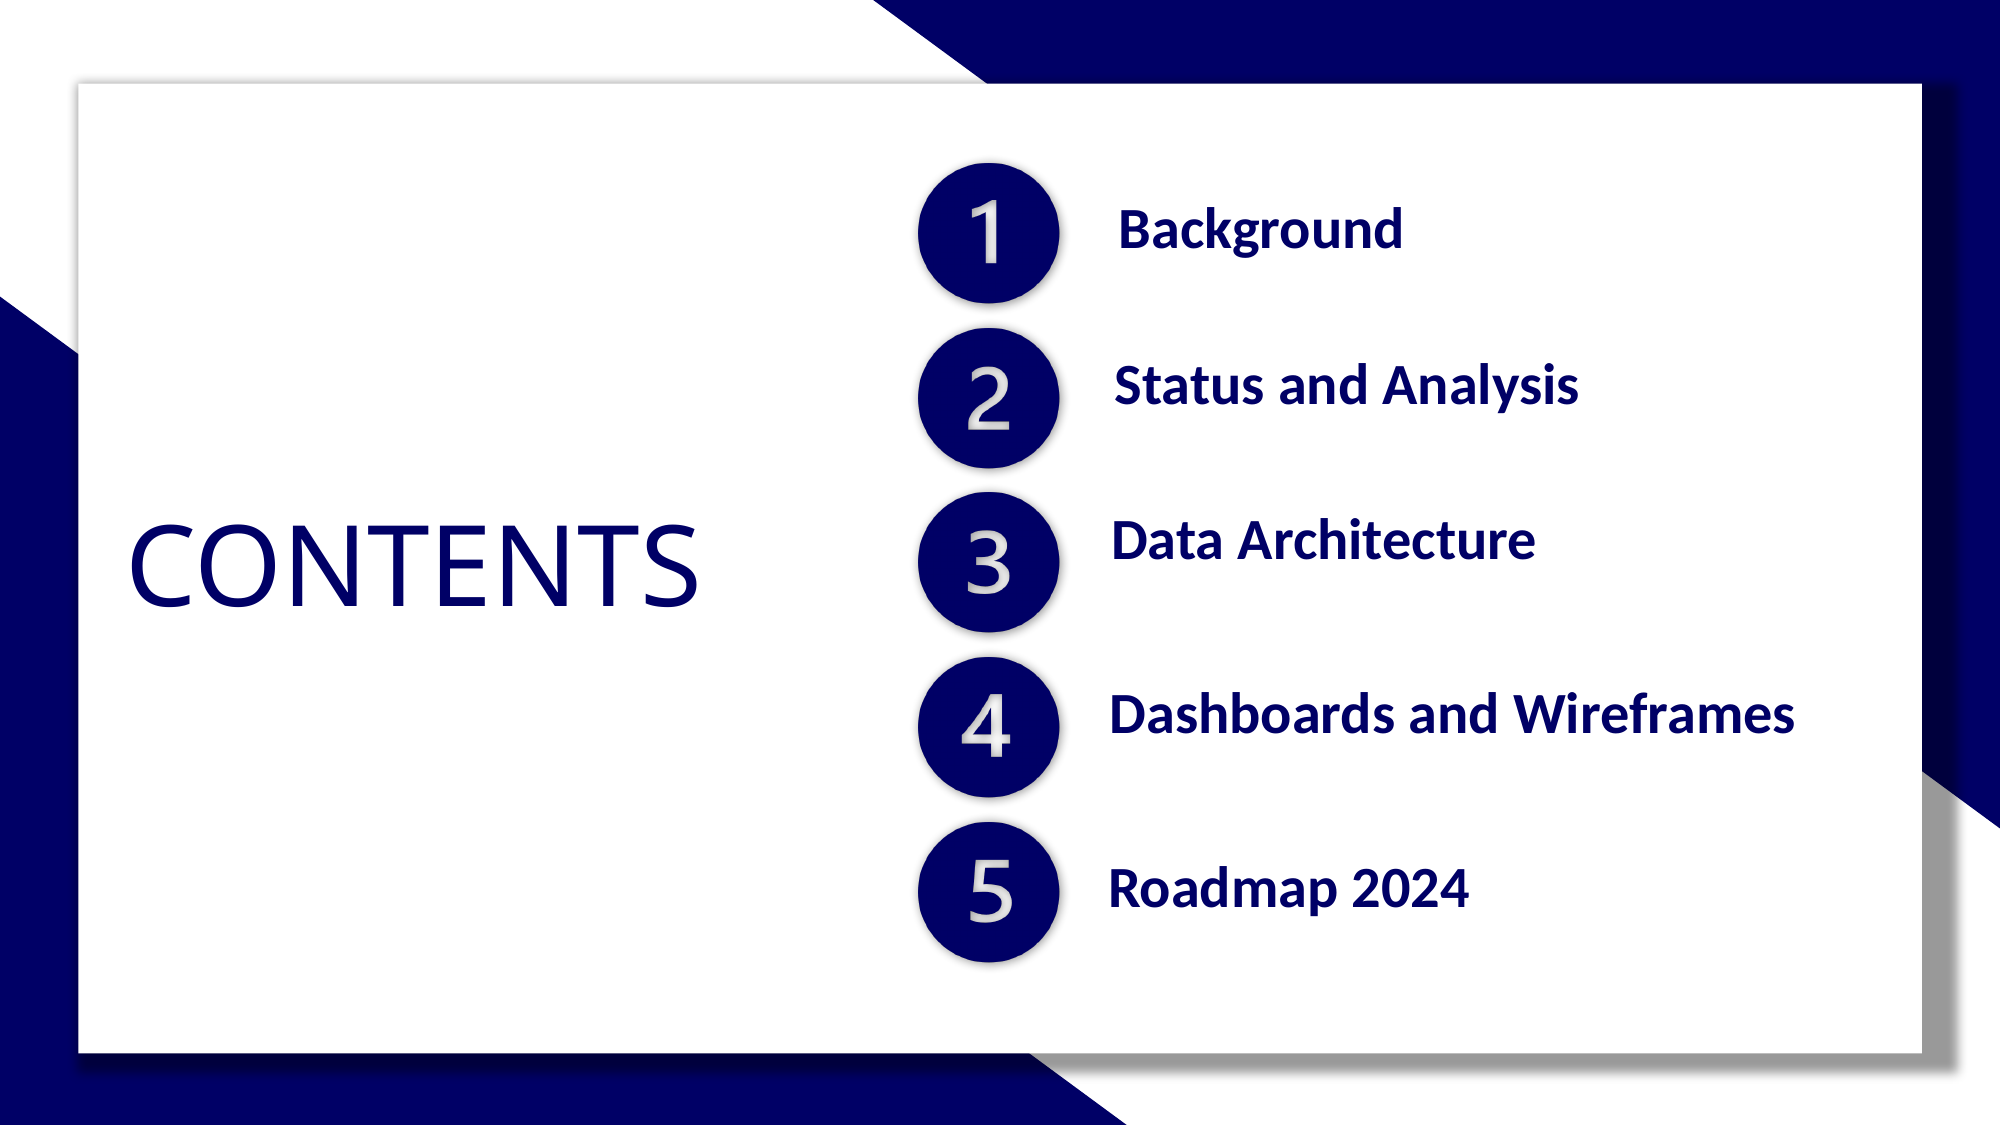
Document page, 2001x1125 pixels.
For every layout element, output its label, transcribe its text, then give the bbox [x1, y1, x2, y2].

text_box [871, 0, 2000, 830]
text_box Roadmap 2024 [1093, 841, 1818, 927]
text_box Dashboards and Wireframes [1094, 667, 1820, 753]
text_box [77, 83, 1923, 1054]
text_box CONTENTS [110, 486, 851, 637]
text_box Data Architecture [1096, 493, 1681, 579]
picture [899, 144, 1078, 981]
text_box Background [1103, 182, 1688, 268]
text_box [0, 295, 1129, 1125]
text_box Status and Analysis [1100, 339, 1685, 424]
